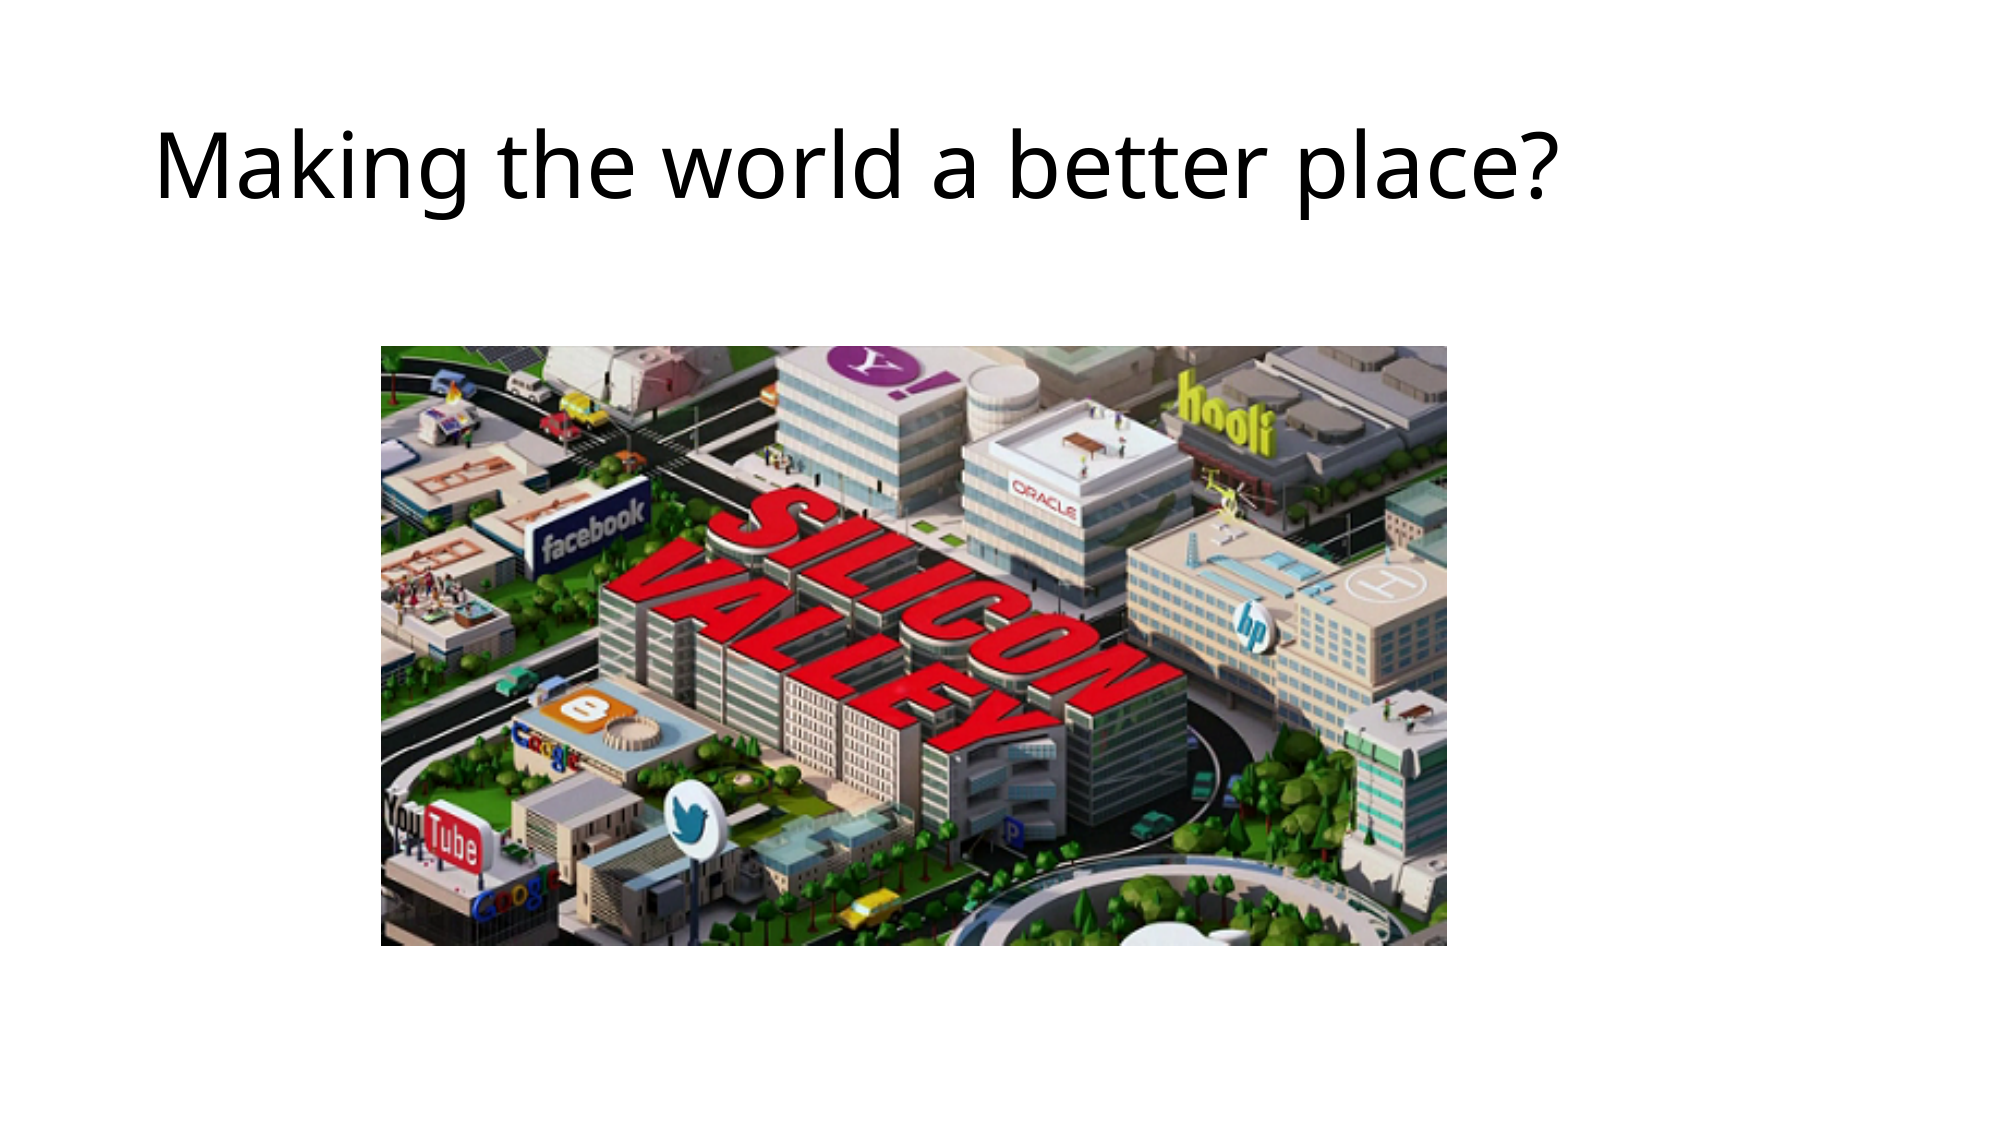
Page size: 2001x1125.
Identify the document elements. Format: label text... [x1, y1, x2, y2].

title Making the world a better place? [137, 59, 1863, 278]
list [381, 346, 1447, 946]
